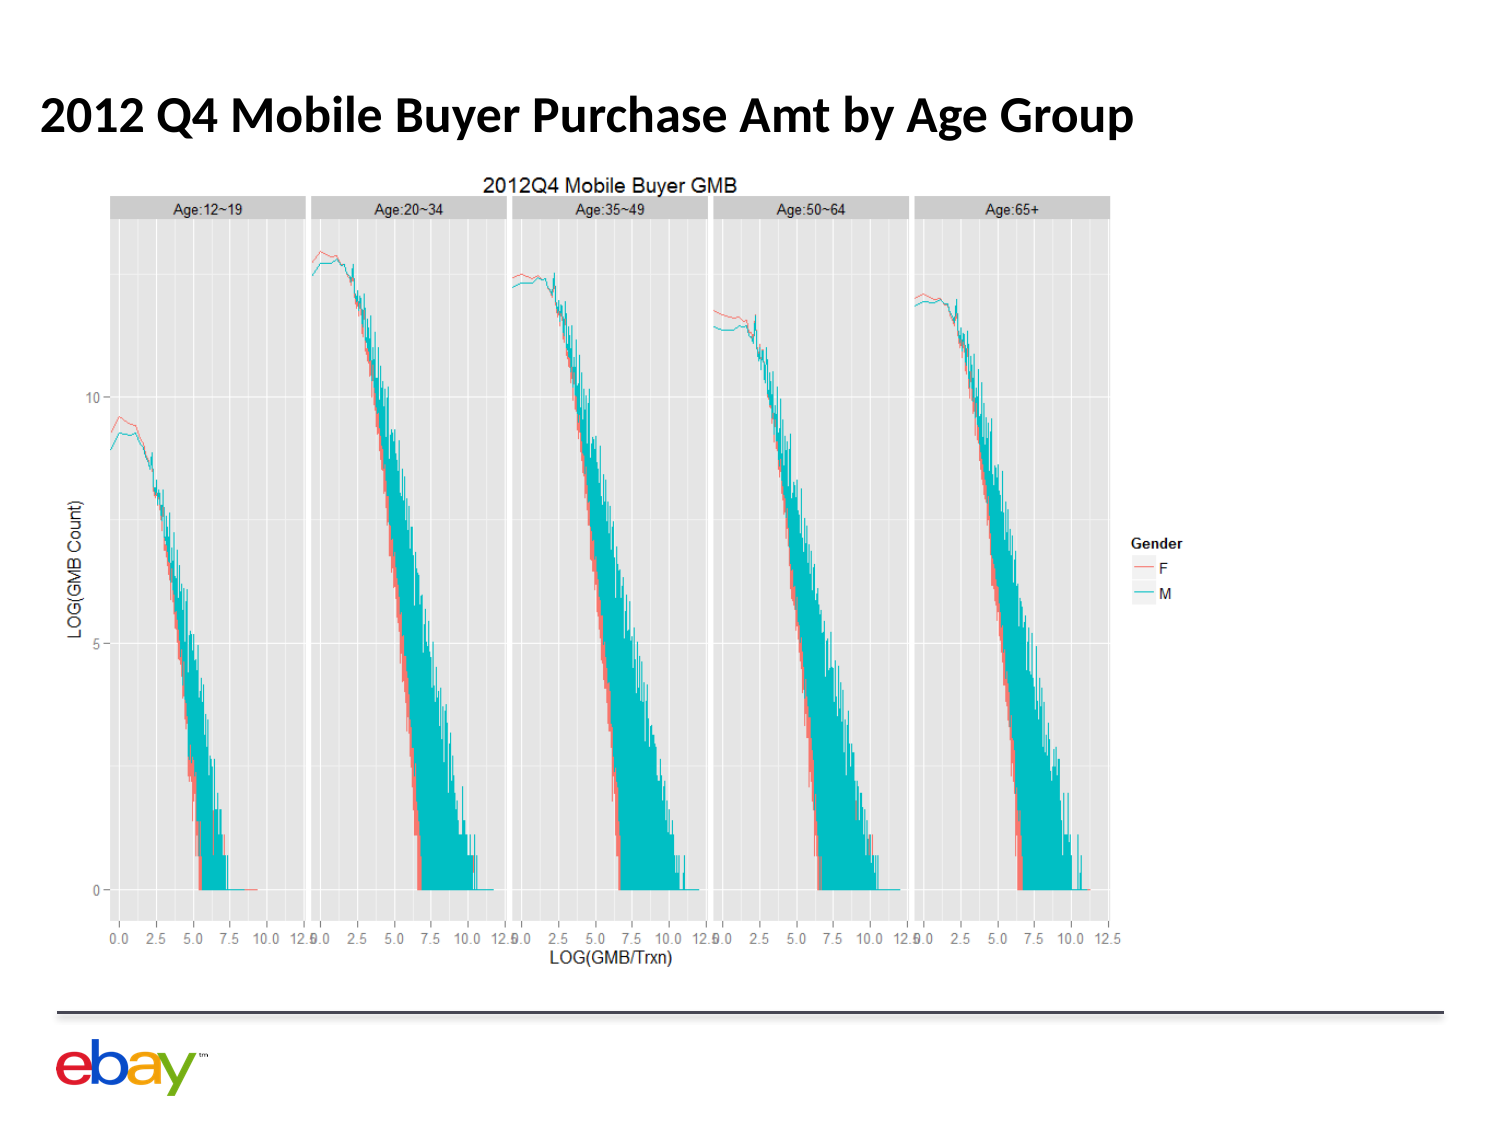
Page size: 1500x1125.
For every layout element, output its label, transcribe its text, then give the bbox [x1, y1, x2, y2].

picture [49, 149, 1226, 979]
picture [56, 1039, 208, 1096]
title 2012 Q4 Mobile Buyer Purchase Amt by Age Group [24, 37, 1401, 151]
